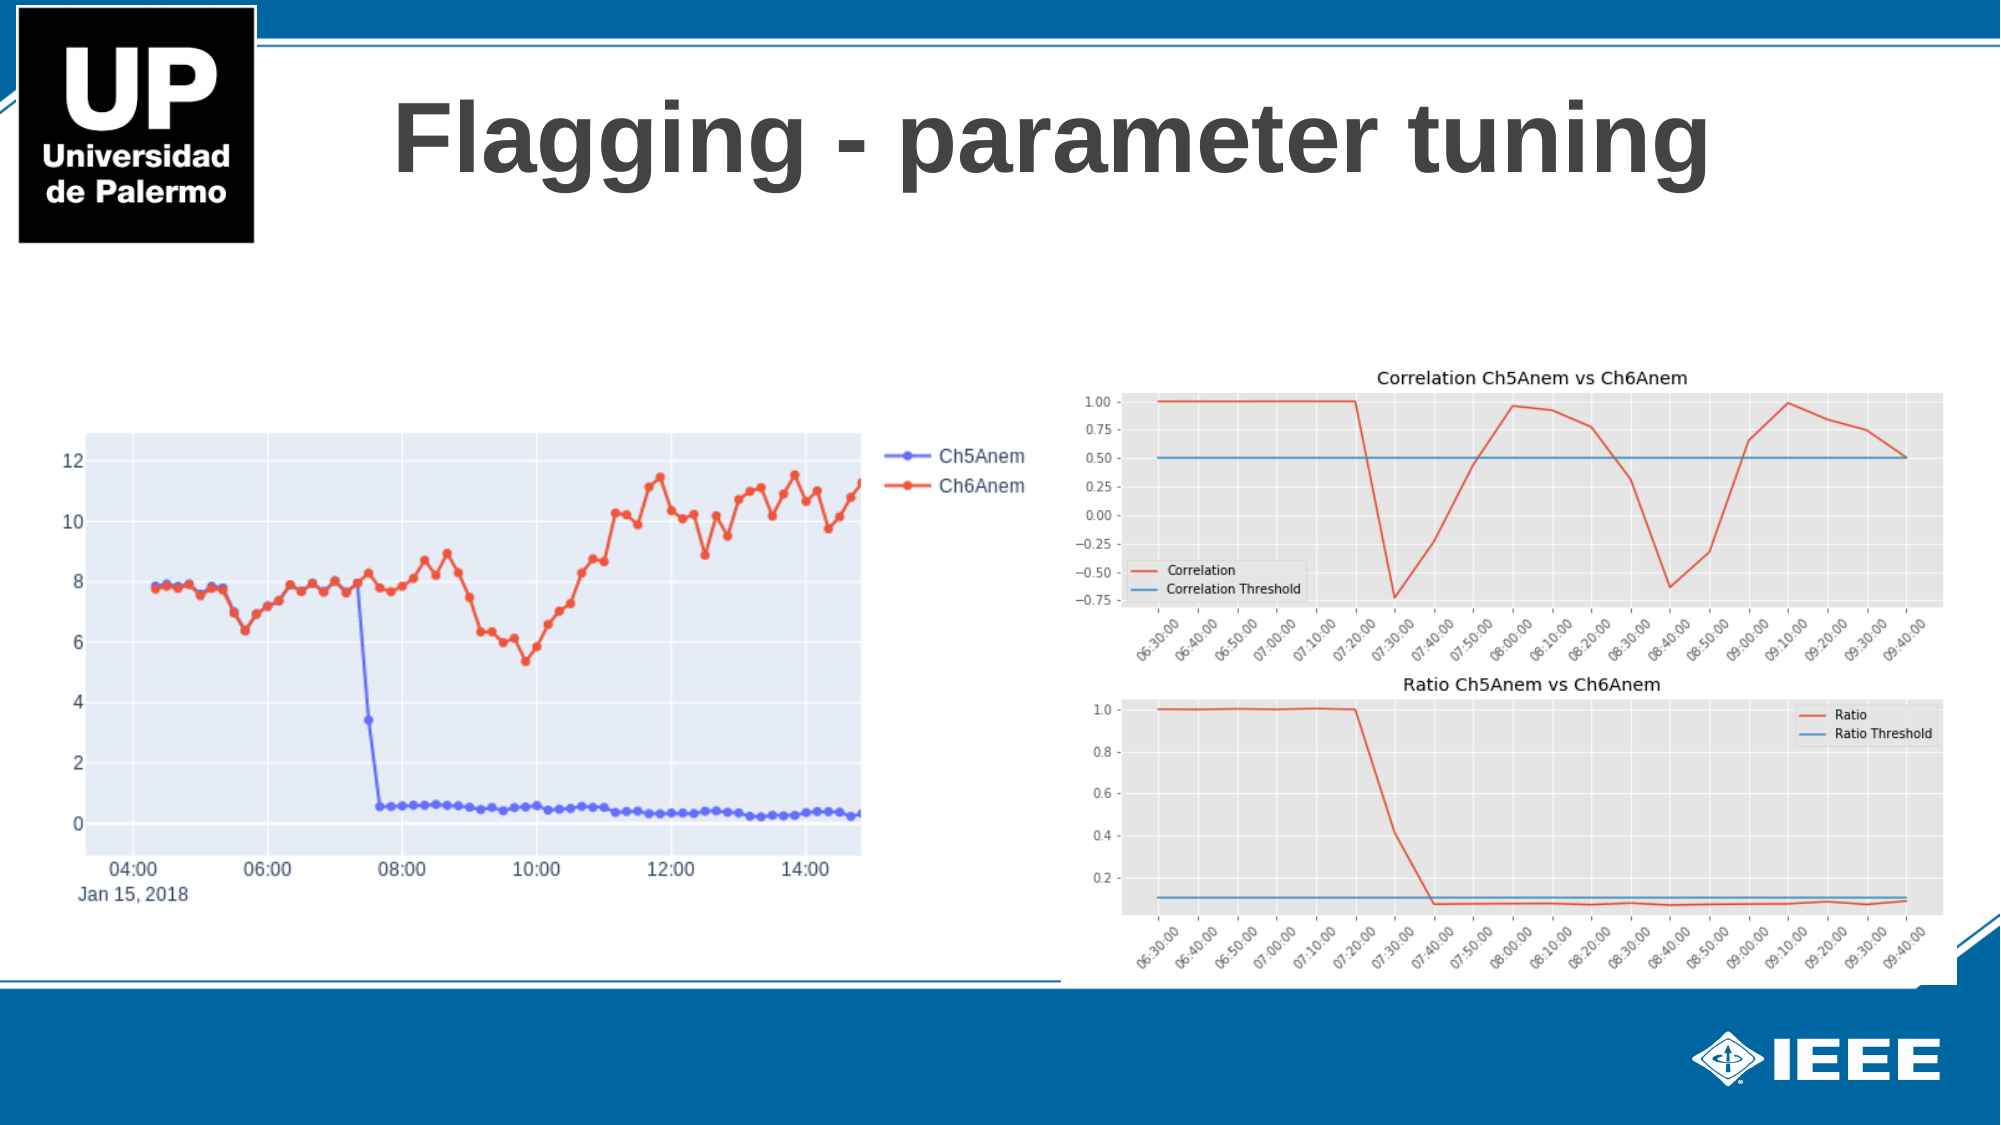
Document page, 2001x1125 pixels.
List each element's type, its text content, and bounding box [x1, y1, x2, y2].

picture [0, 0, 2000, 246]
text_box Flagging - parameter tuning [321, 57, 1784, 163]
picture [0, 357, 2000, 1125]
